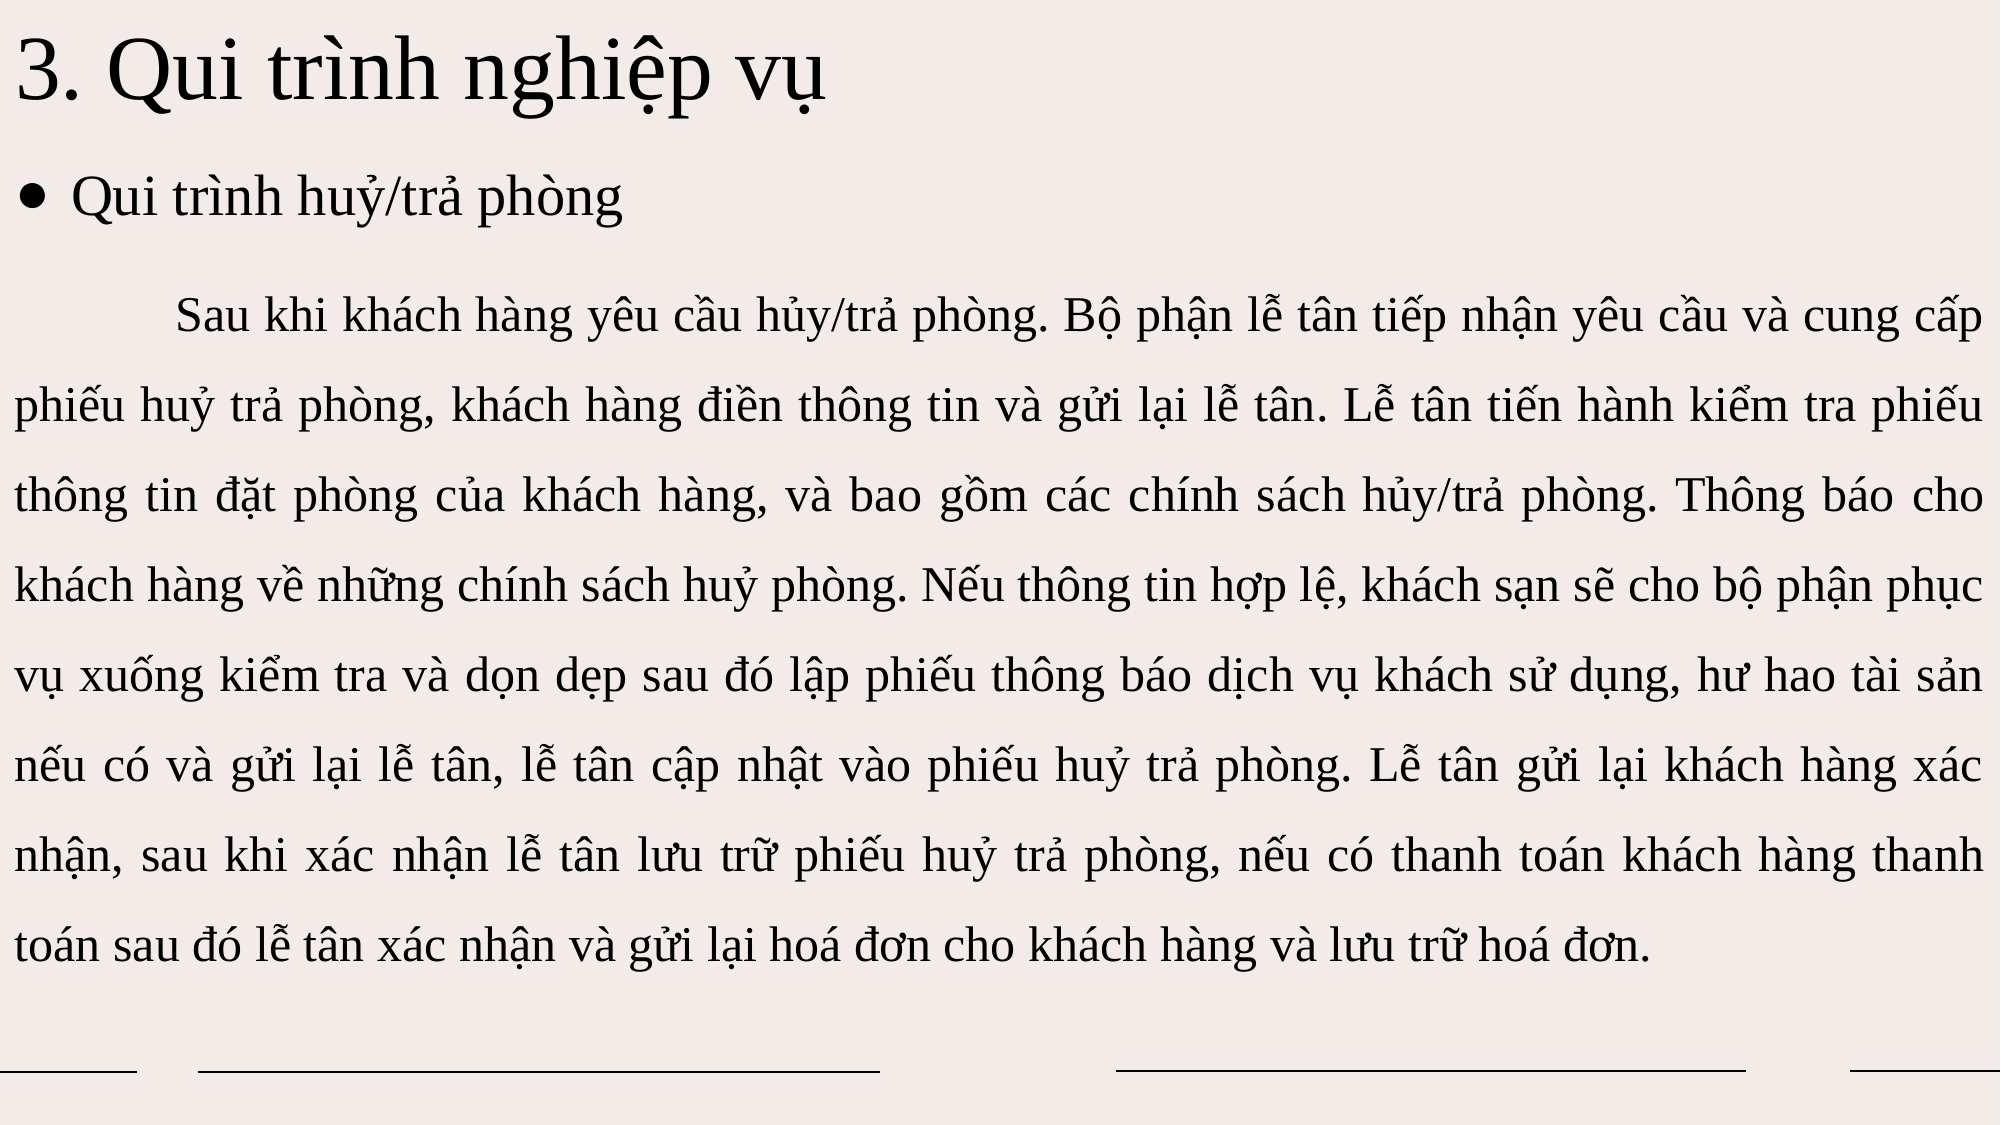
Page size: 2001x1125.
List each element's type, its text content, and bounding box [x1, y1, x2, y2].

text_box Qui trình huỷ/trả phòng Sau khi khách hàng yêu cầu hủy/trả phòng. Bộ phận lễ tân tiếp nhận yêu cầu và cung cấp phiếu huỷ trả phòng, khách hàng điền thông tin và gửi lại lễ tân. Lễ tân tiến hành kiểm tra phiếu thông tin đặt phòng của khách hàng, và bao gồm các chính sách hủy/trả phòng. Thông báo cho khách hàng về những chính sách huỷ phòng. Nếu thông tin hợp lệ, khách sạn sẽ cho bộ phận phục vụ xuống kiểm tra và dọn dẹp sau đó lập phiếu thông báo dịch vụ khách sử dụng, hư hao tài sản nếu có và gửi lại lễ tân, lễ tân cập nhật vào phiếu huỷ trả phòng. Lễ tân gửi lại khách hàng xác nhận, sau khi xác nhận lễ tân lưu trữ phiếu huỷ trả phòng, nếu có thanh toán khách hàng thanh toán sau đó lễ tân xác nhận và gửi lại hoá đơn cho khách hàng và lưu trữ hoá đơn. [0, 114, 2000, 1125]
title 3. Qui trình nghiệp vụ [0, 0, 1445, 114]
